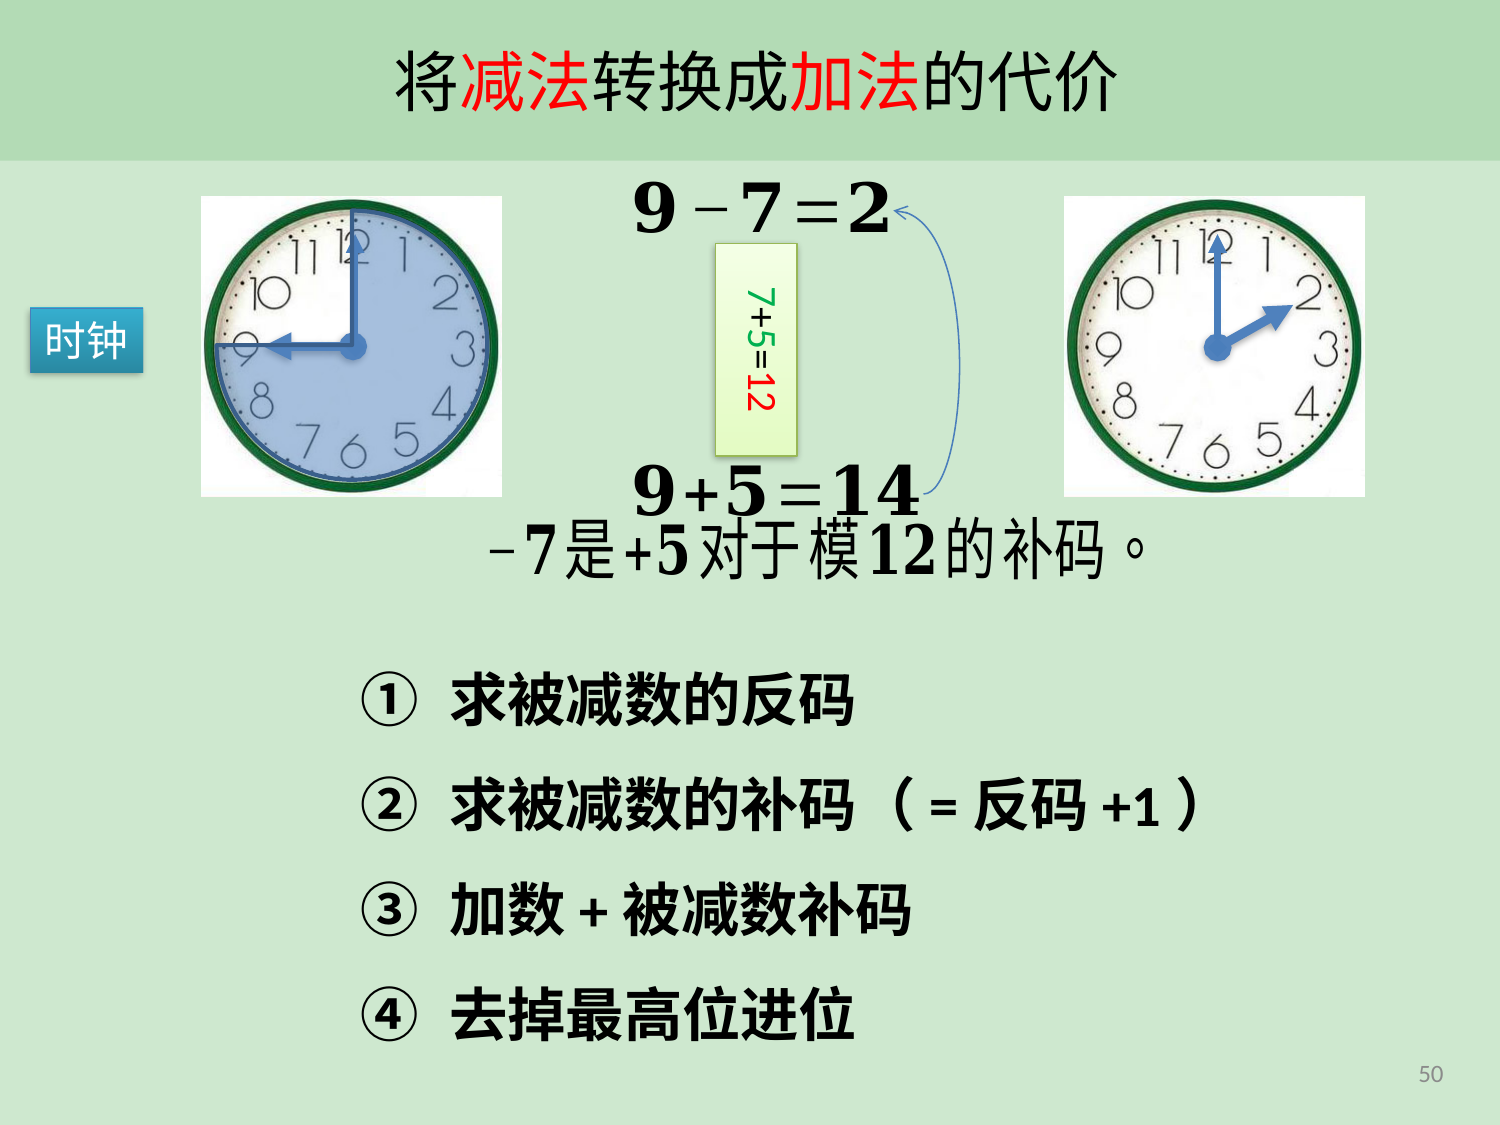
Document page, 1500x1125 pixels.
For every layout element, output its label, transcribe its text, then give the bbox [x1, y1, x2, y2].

slide_number 50 [1108, 1042, 1459, 1103]
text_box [29, 172, 1365, 592]
text_box 求被减数的反码 求被减数的补码（=反码+1） 加数+被减数补码 去掉最高位进位 [346, 620, 1249, 1056]
title 将减法转换成加法的代价 [81, 32, 1432, 128]
